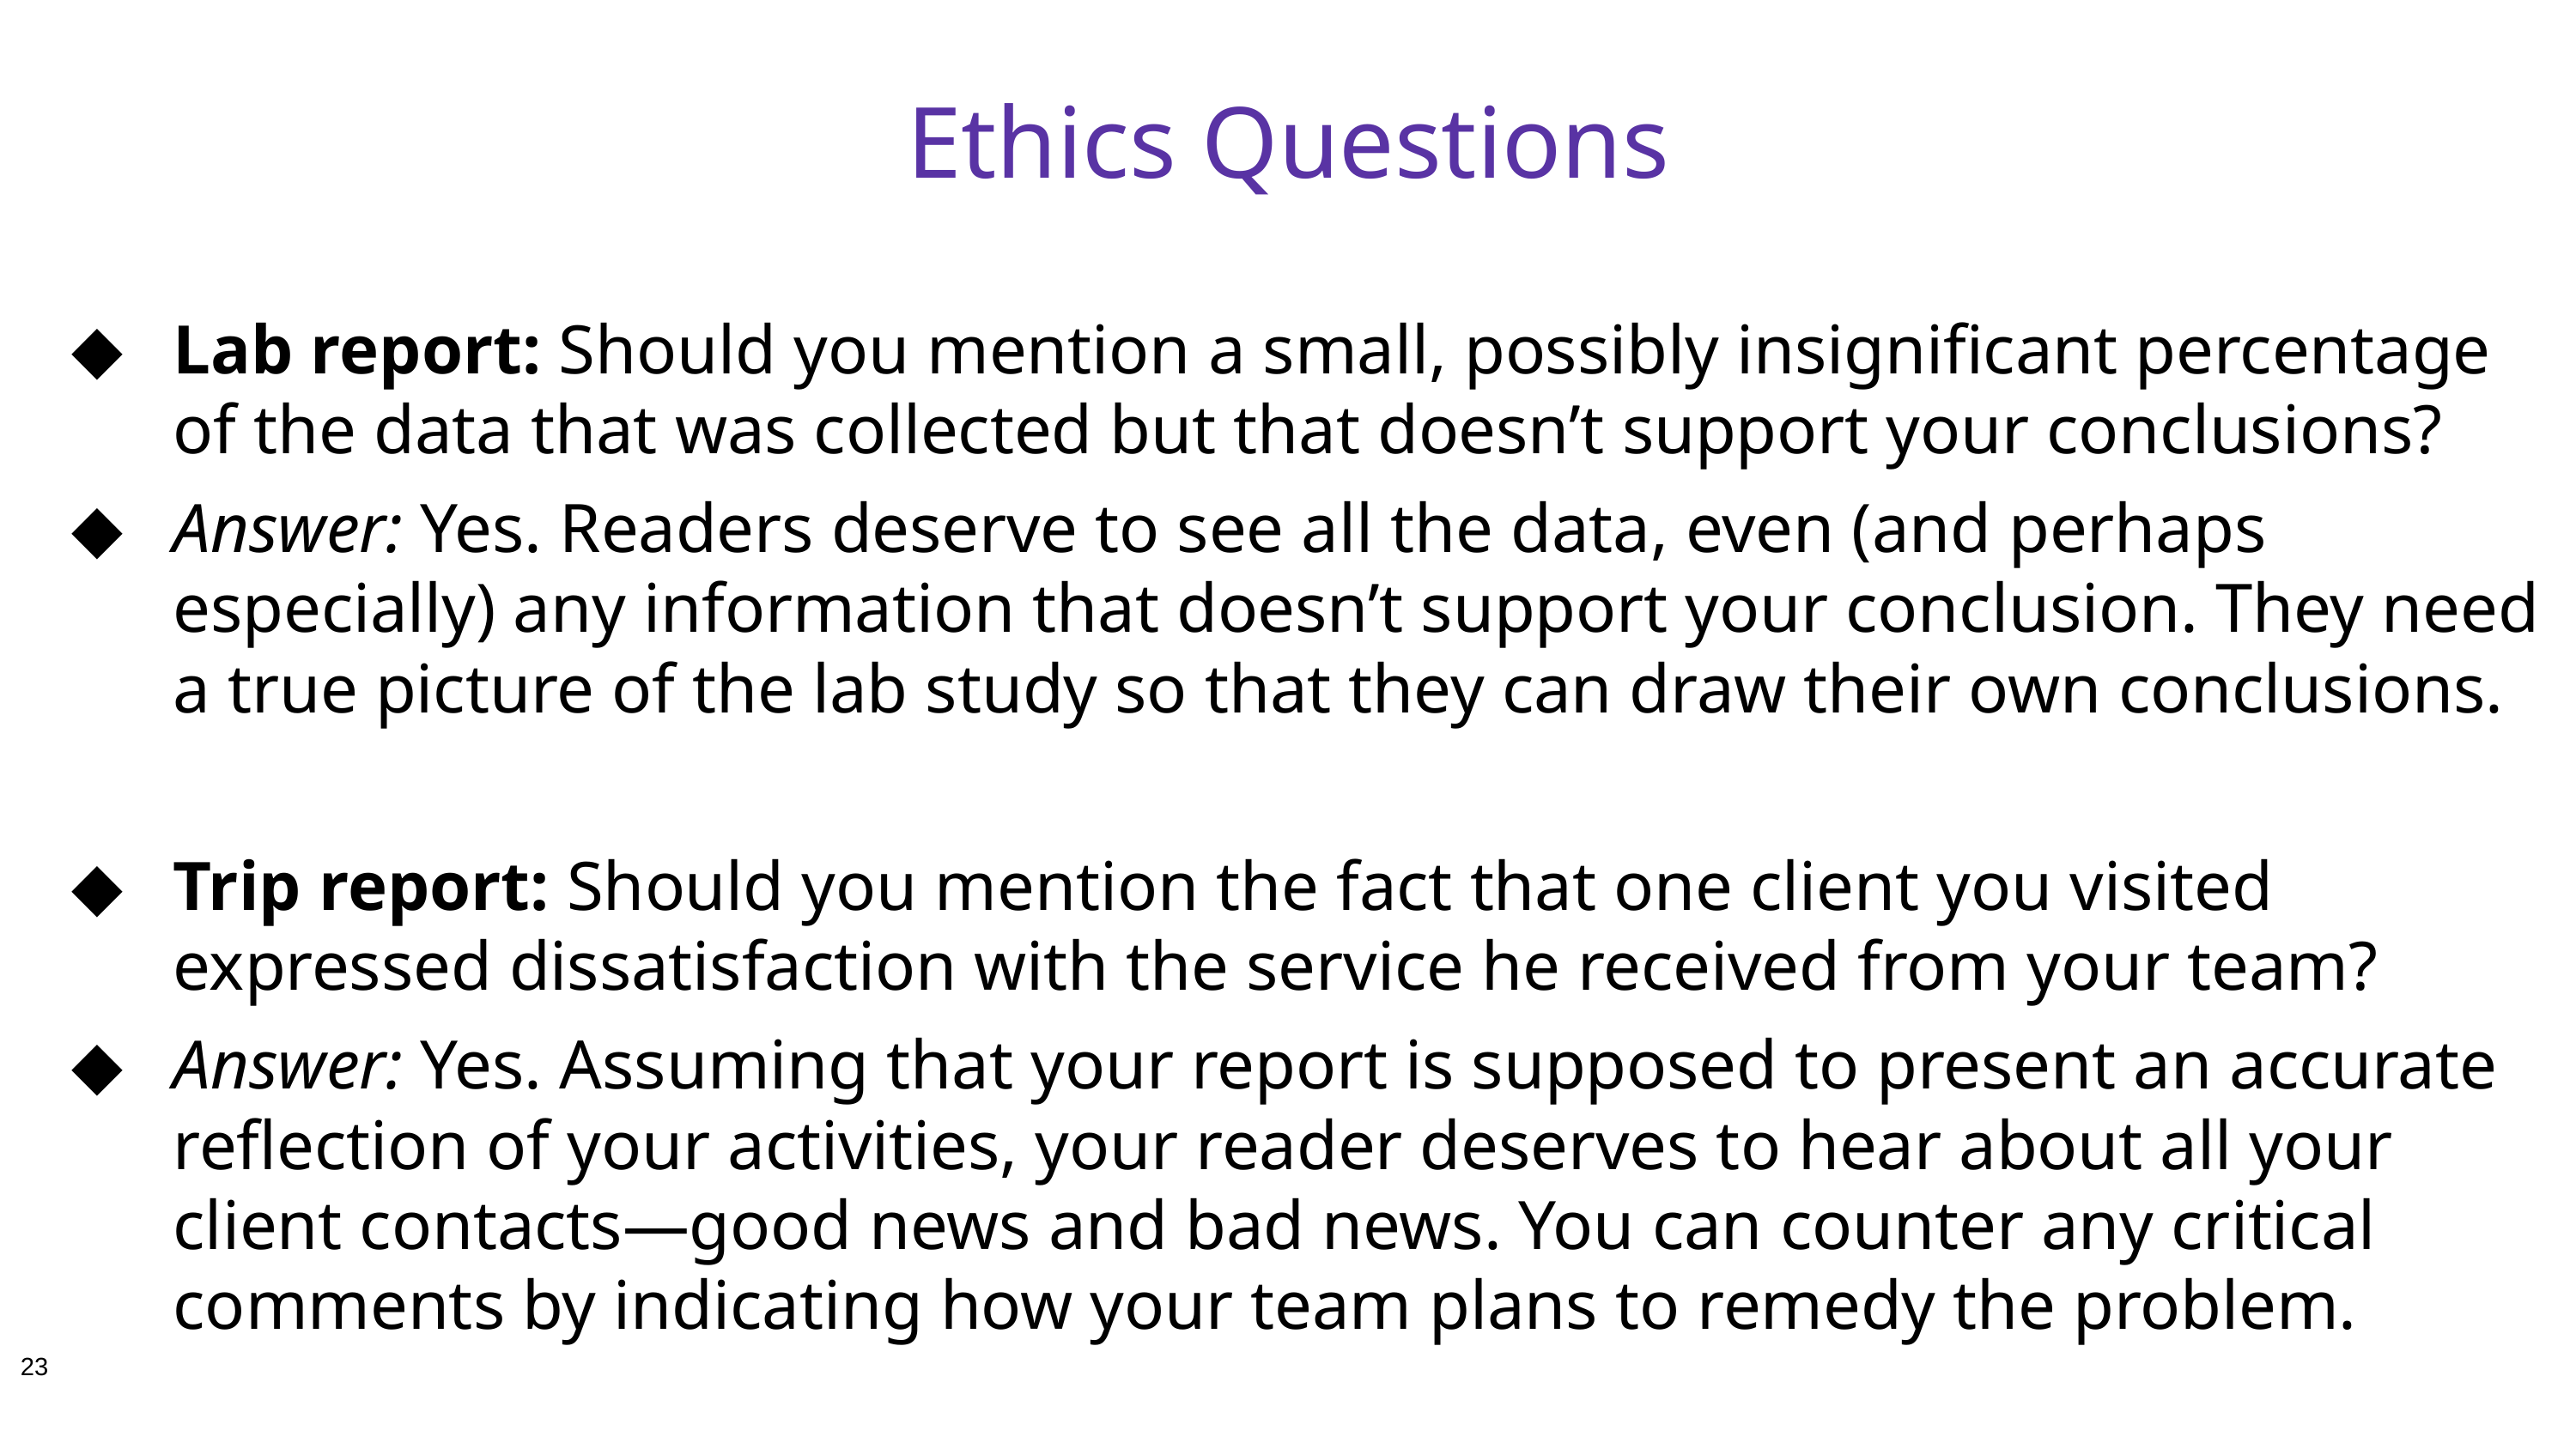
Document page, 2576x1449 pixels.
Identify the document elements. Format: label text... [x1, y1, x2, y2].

list Lab report: Should you mention a small, possibly insignificant percentage of the data that was collected but that doesn’t support your conclusions? Answer: Yes. Readers deserve to see all the data, even (and perhaps especially) any information that doesn’t support your conclusion. They need a true picture of the lab study so that they can draw their own conclusions. Trip report: Should you mention the fact that one client you visited expressed dissatisfaction with the service he received from your team? Answer: Yes. Assuming that your report is supposed to present an accurate reflection of your activities, your reader deserves to hear about all your client contacts—good news and bad news. You can counter any critical comments by indicating how your team plans to remedy the problem. [39, 294, 2569, 1413]
slide_number 23 [7, 1337, 162, 1449]
title Ethics Questions [249, 67, 2327, 213]
